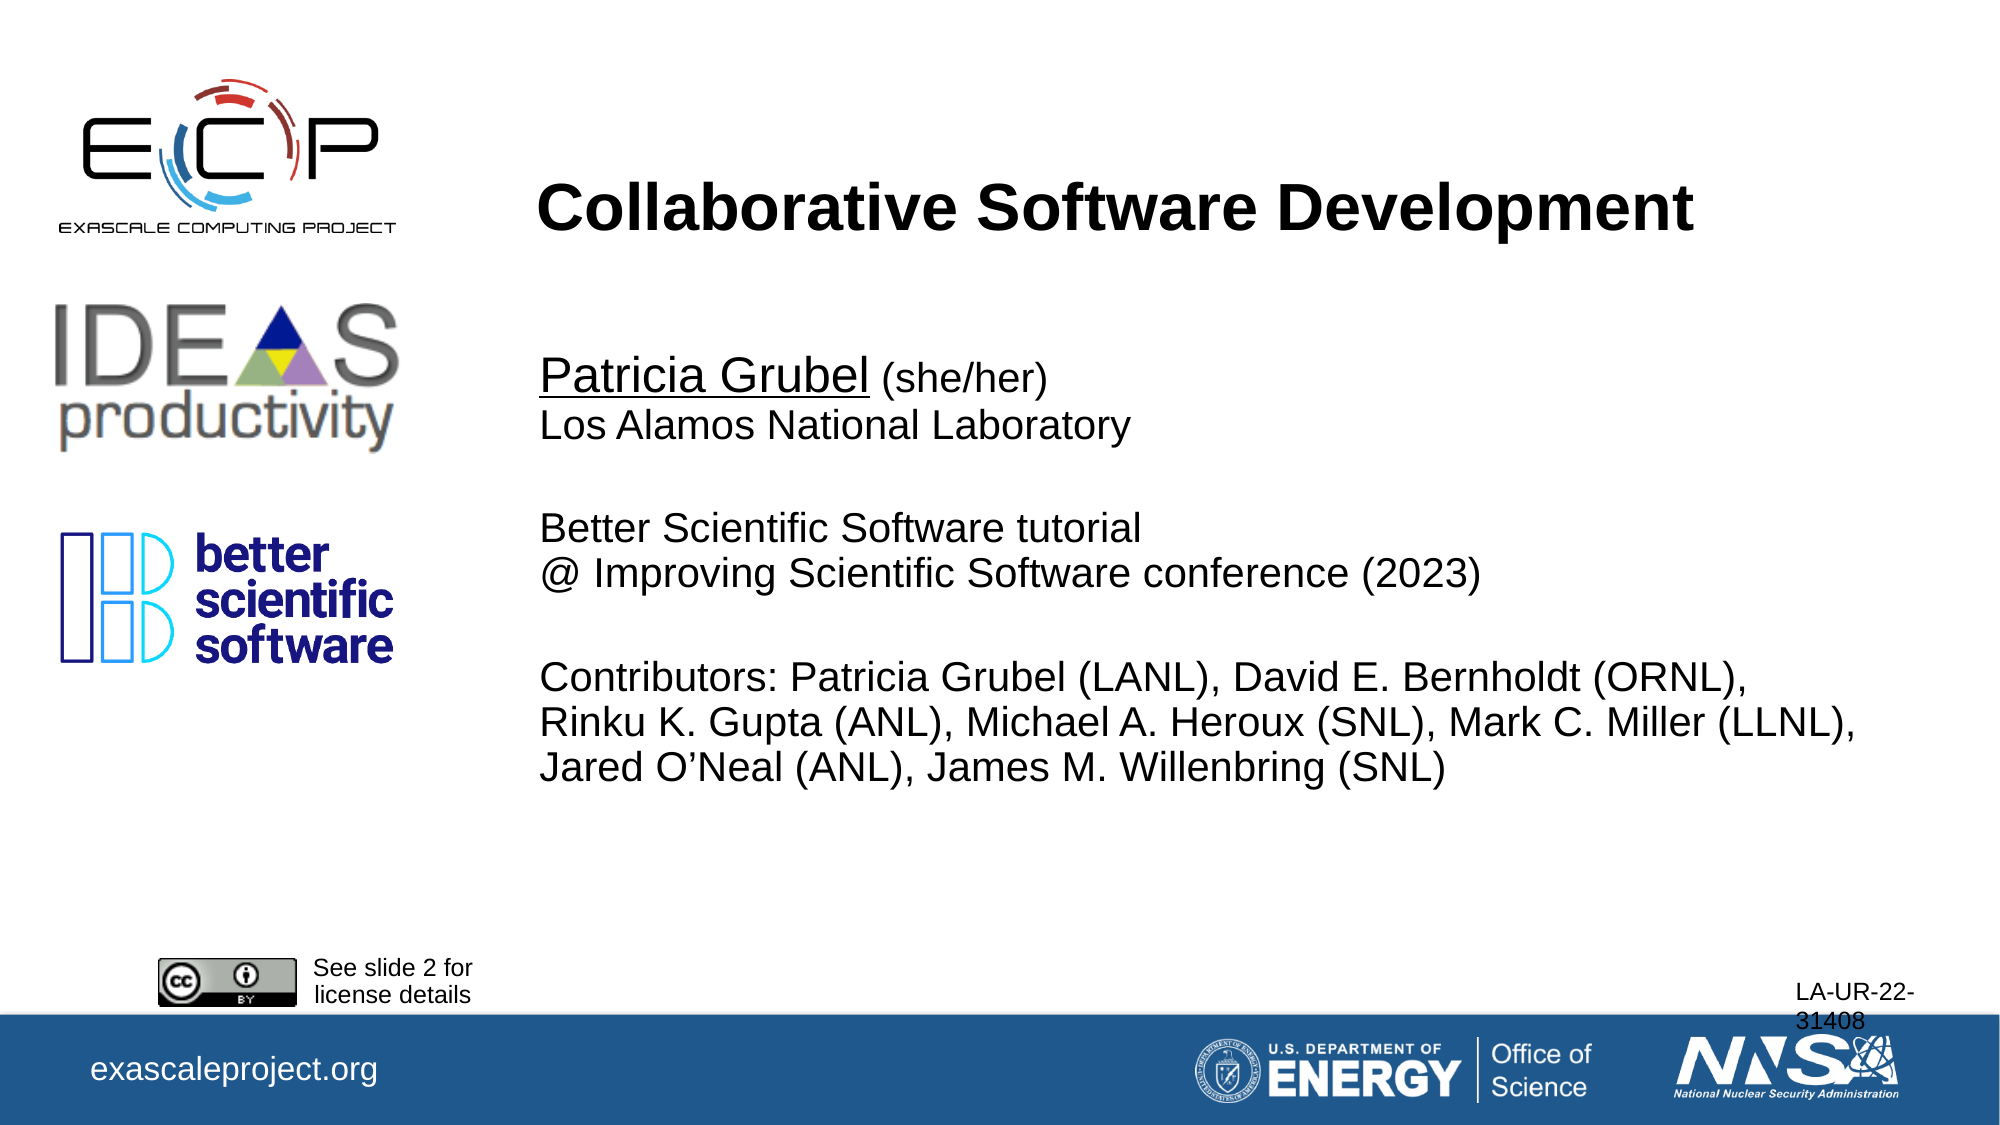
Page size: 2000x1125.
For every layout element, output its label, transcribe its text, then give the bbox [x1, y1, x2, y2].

picture [54, 523, 401, 672]
picture [1673, 1034, 1899, 1106]
picture [158, 958, 297, 1007]
text_box LA-UR-22-31408 [1780, 967, 2000, 1043]
picture [1195, 1037, 1592, 1103]
subtitle Patricia Grubel (she/her) Los Alamos National Laboratory Better Scientific Software tutorial @ Improving Scientific Software conference (2023) Contributors: Patricia Grubel (LANL), David E. Bernholdt (ORNL), Rinku K. Gupta (ANL), Michael A. Heroux (SNL), Mark C. Miller (LLNL), Jared O’Neal (ANL), James M. Willenbring (SNL) [521, 341, 1882, 921]
title Collaborative Software Development [521, 82, 1882, 252]
picture [59, 79, 396, 233]
picture [54, 303, 401, 454]
